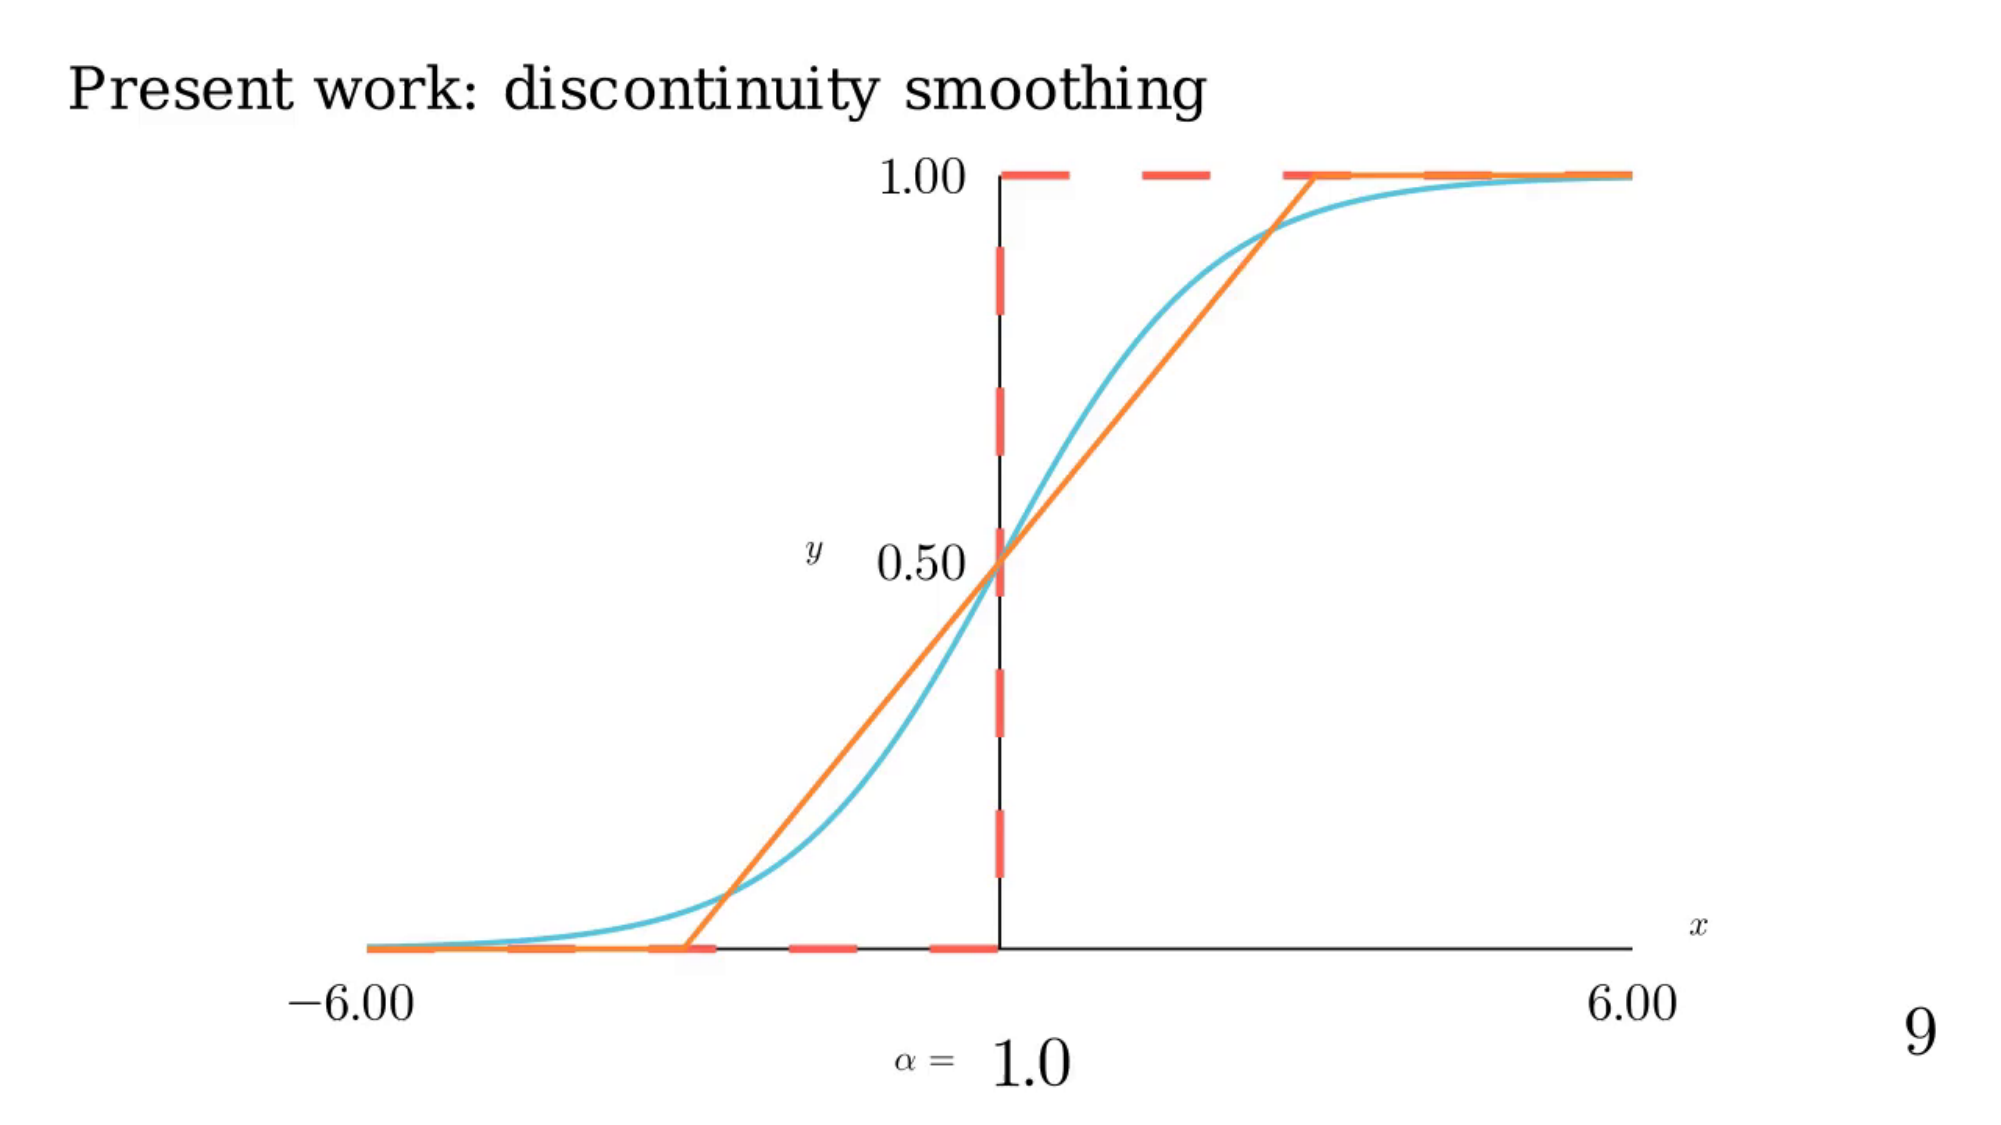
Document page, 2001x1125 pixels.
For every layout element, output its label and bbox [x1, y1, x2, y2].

text_box [0, 0, 2000, 1125]
